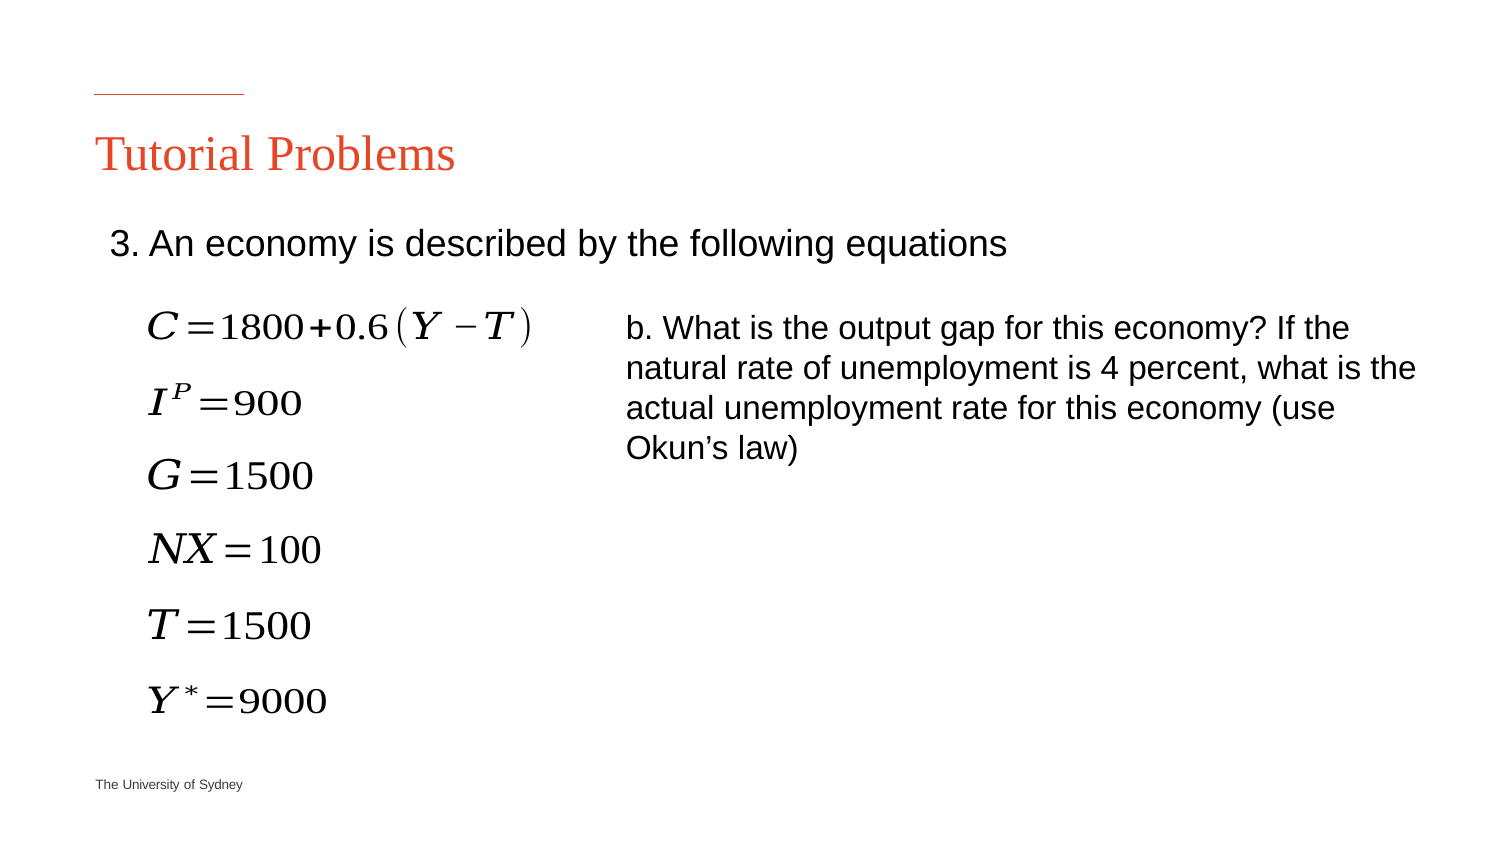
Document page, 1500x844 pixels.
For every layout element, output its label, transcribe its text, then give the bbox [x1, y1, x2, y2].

text_box 3. An economy is described by the following equations [94, 211, 1251, 272]
text_box b. What is the output gap for this economy? If the natural rate of unemployment is 4 percent, what is the actual unemployment rate for this economy (use Okun’s law) [611, 298, 1450, 474]
title Tutorial Problems [94, 120, 1406, 262]
